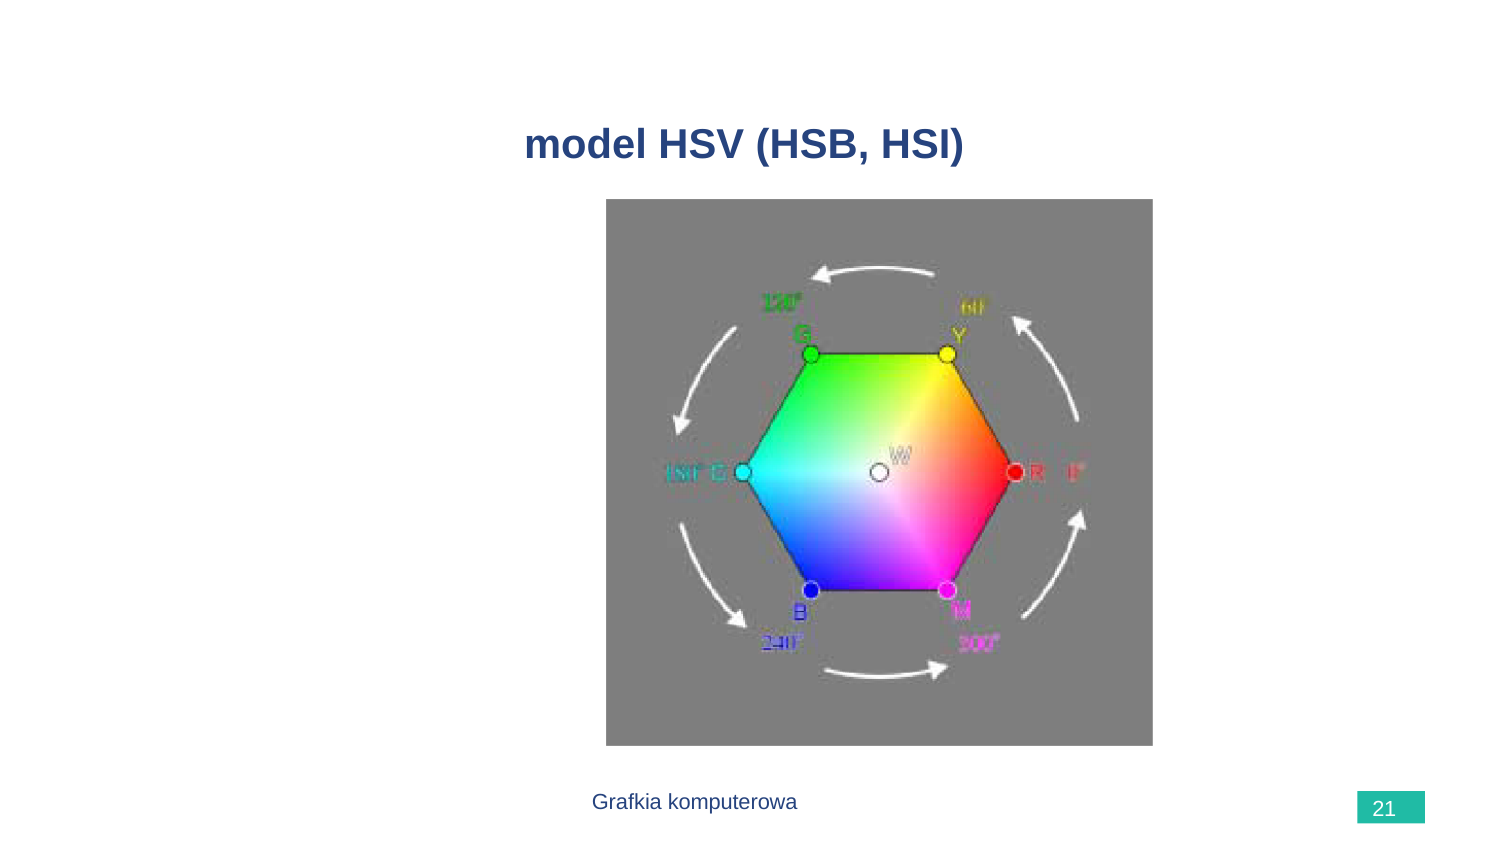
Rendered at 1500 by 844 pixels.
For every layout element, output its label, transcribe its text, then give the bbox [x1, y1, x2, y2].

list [602, 196, 1160, 751]
title model HSV (HSB, HSI) [75, 33, 1425, 175]
footer Grafkia komputerowa [275, 782, 1115, 827]
slide_number 21 [1357, 791, 1425, 824]
